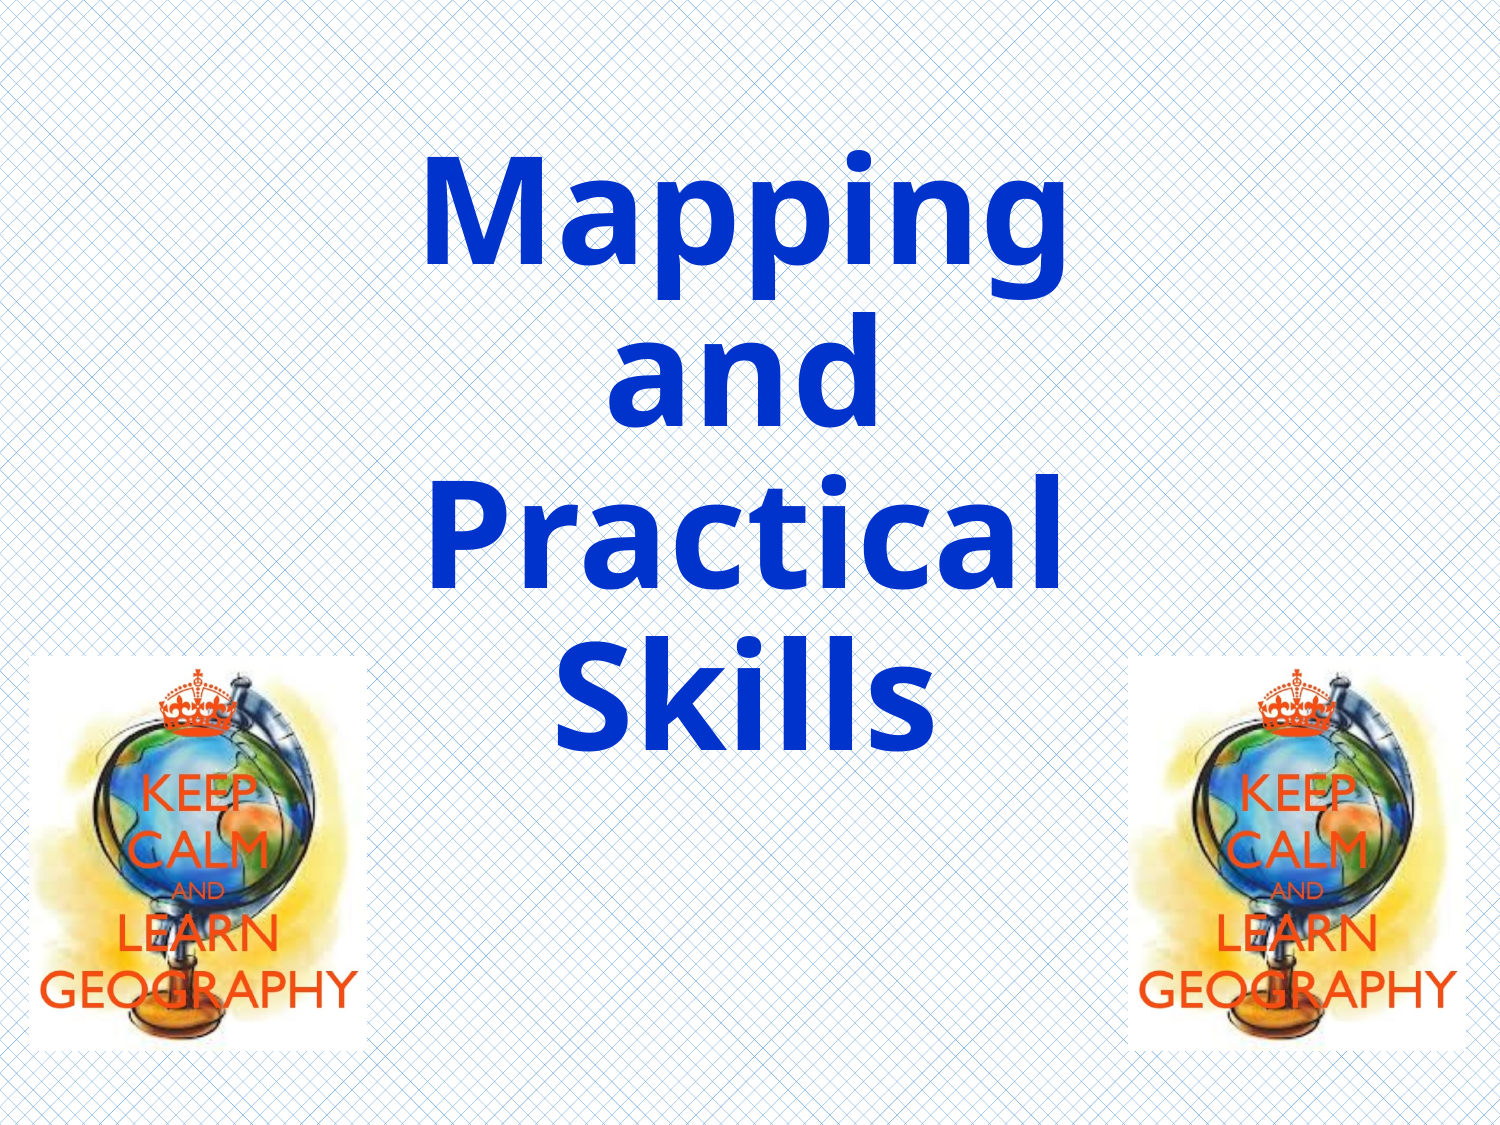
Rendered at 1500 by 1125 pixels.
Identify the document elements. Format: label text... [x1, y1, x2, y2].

picture [1127, 656, 1466, 1051]
title Mapping and Practical Skills [284, 373, 1207, 791]
picture [29, 656, 367, 1051]
